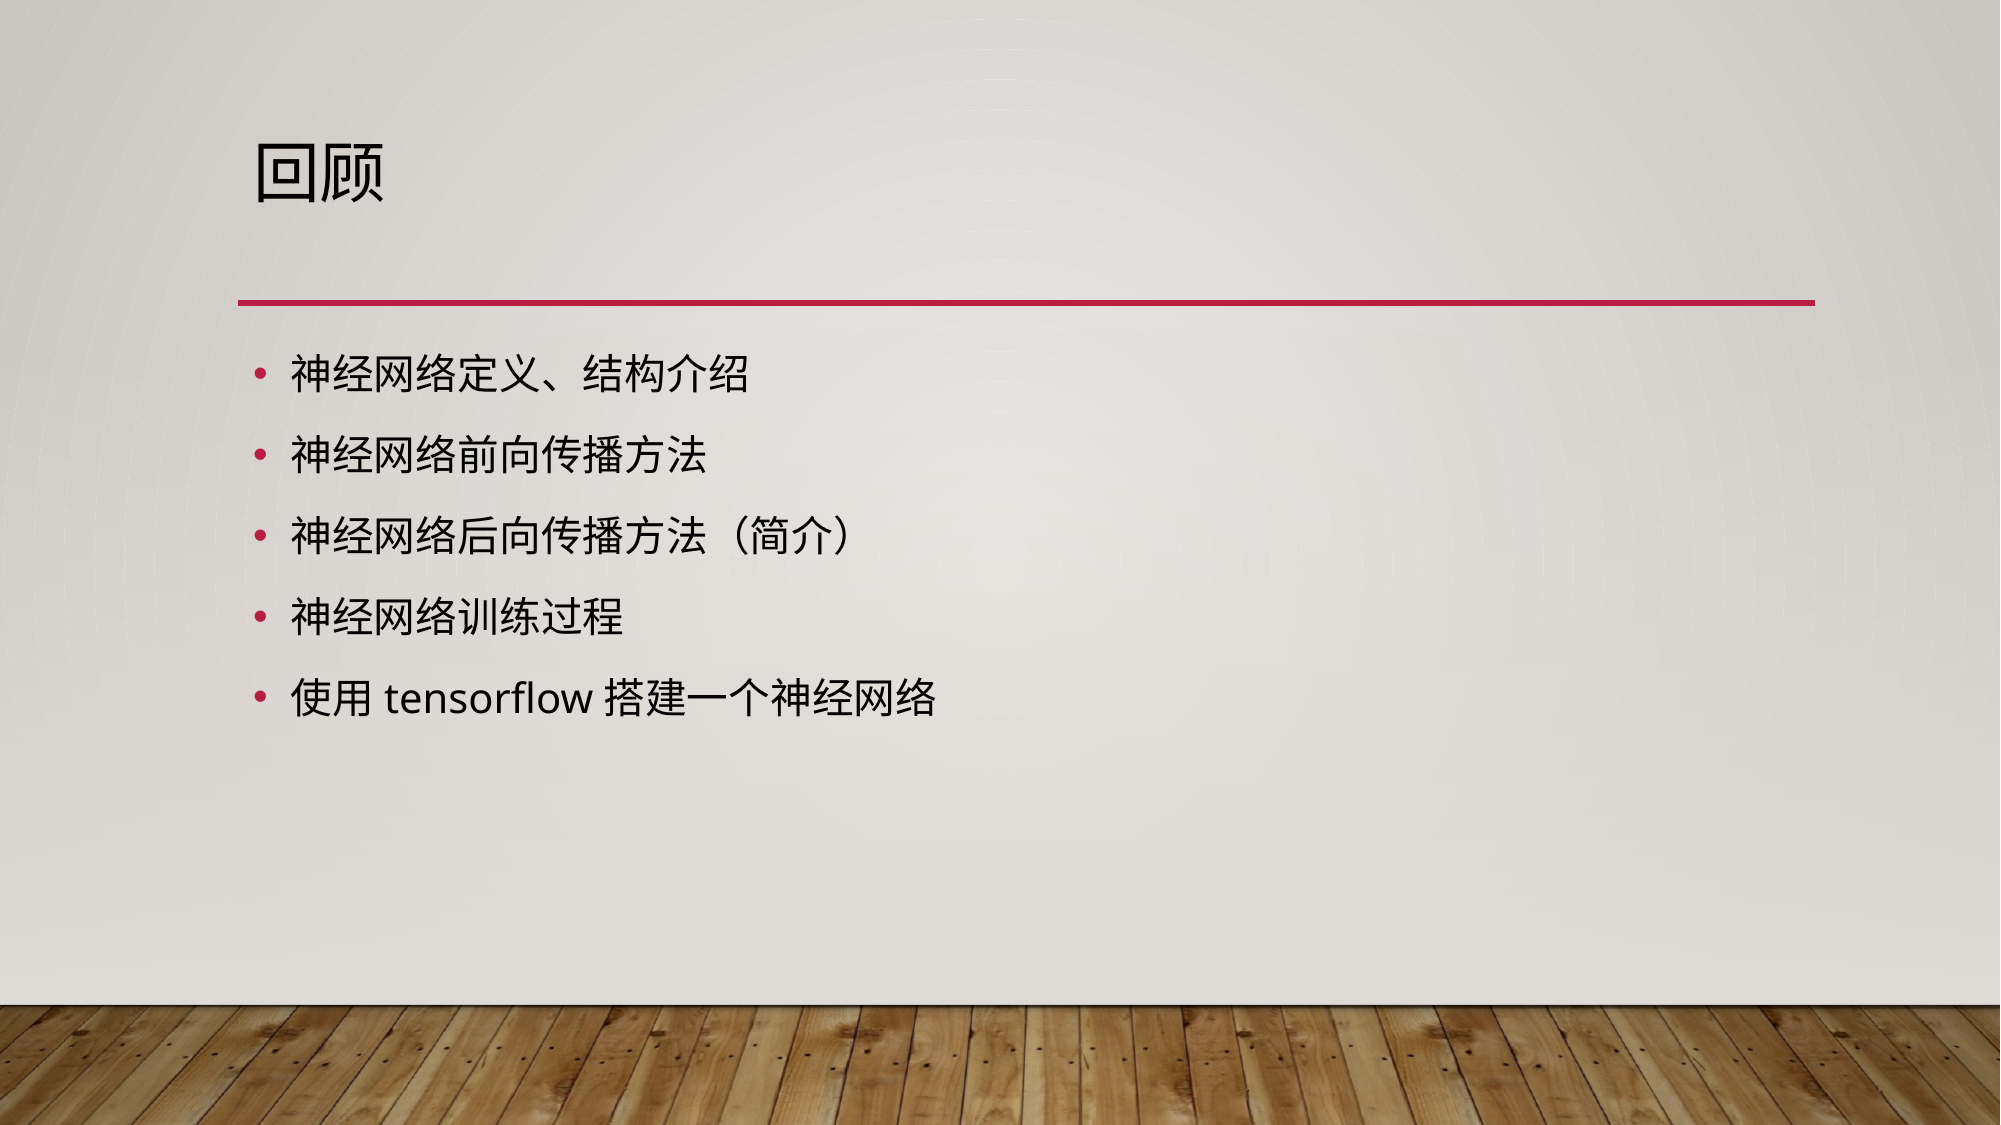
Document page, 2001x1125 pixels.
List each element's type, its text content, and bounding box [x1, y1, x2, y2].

picture [0, 1005, 2000, 1125]
title 回顾 [238, 131, 1814, 305]
list 神经网络定义、结构介绍 神经网络前向传播方法 神经网络后向传播方法（简介） 神经网络训练过程 使用tensorflow搭建一个神经网络 [238, 330, 1814, 897]
